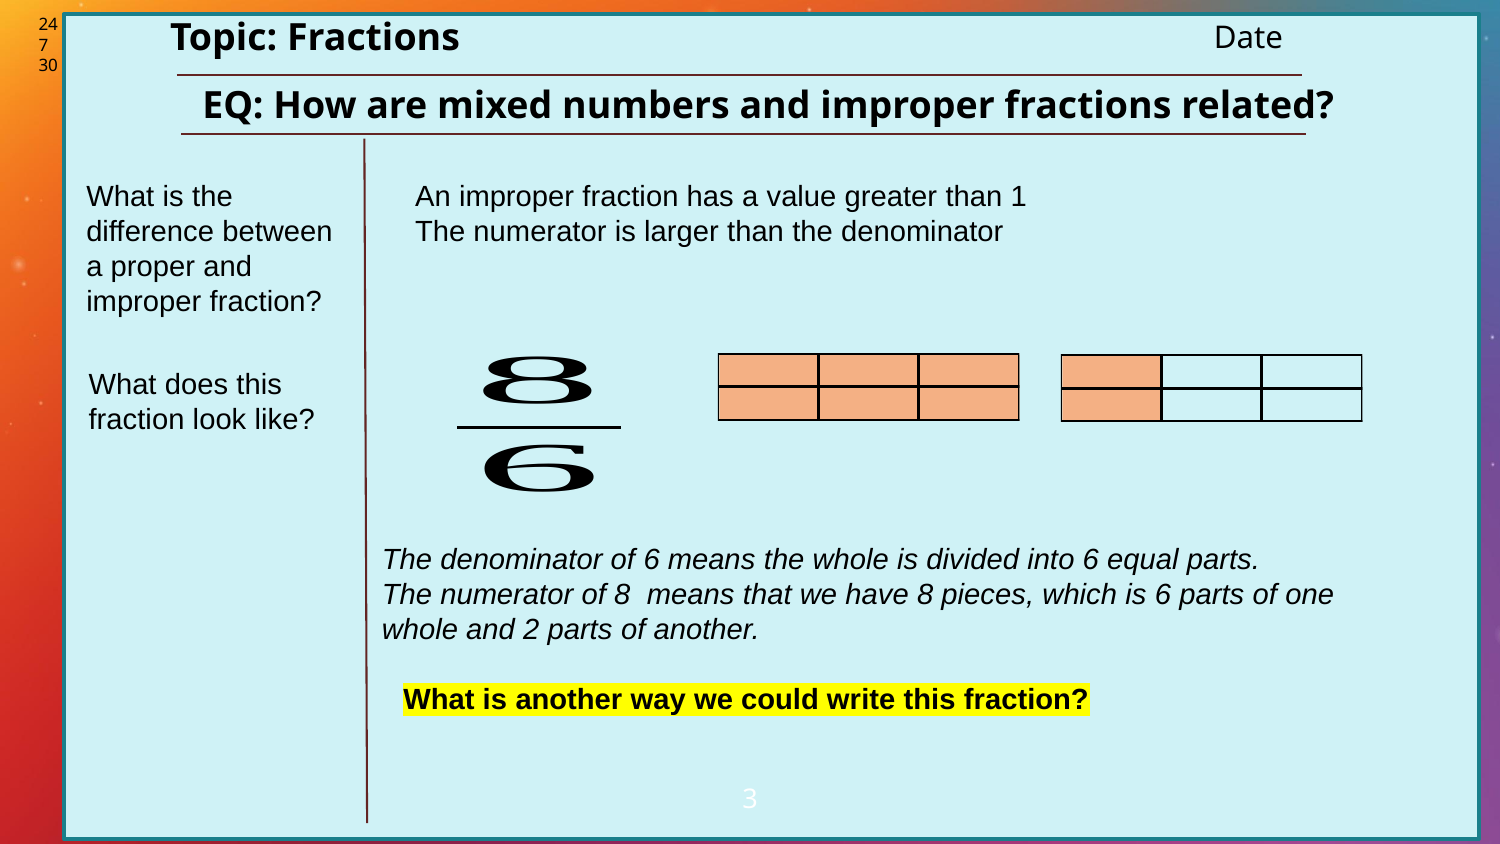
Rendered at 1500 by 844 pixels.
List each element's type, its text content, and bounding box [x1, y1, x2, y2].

text_box Topic: Fractions [155, 6, 476, 66]
text_box An improper fraction has a value greater than 1 The numerator is larger than the denominator [400, 170, 1106, 256]
text_box 24 7 30 [23, 6, 104, 83]
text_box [364, 138, 368, 824]
picture [0, 0, 1500, 844]
text_box EQ: How are mixed numbers and improper fractions related? [187, 73, 1444, 134]
text_box What does this fraction look like? [73, 357, 331, 443]
text_box [62, 12, 1481, 841]
text_box The denominator of 6 means the whole is divided into 6 equal parts. The numerator of 8 means that we have 8 pieces, which is 6 parts of one whole and 2 parts of another. [371, 533, 1411, 653]
text_box What is another way we could write this fraction? [388, 673, 1200, 723]
slide_number 3 [705, 765, 795, 831]
text_box What is the difference between a proper and improper fraction? [71, 170, 349, 325]
text_box Date [1199, 9, 1302, 62]
